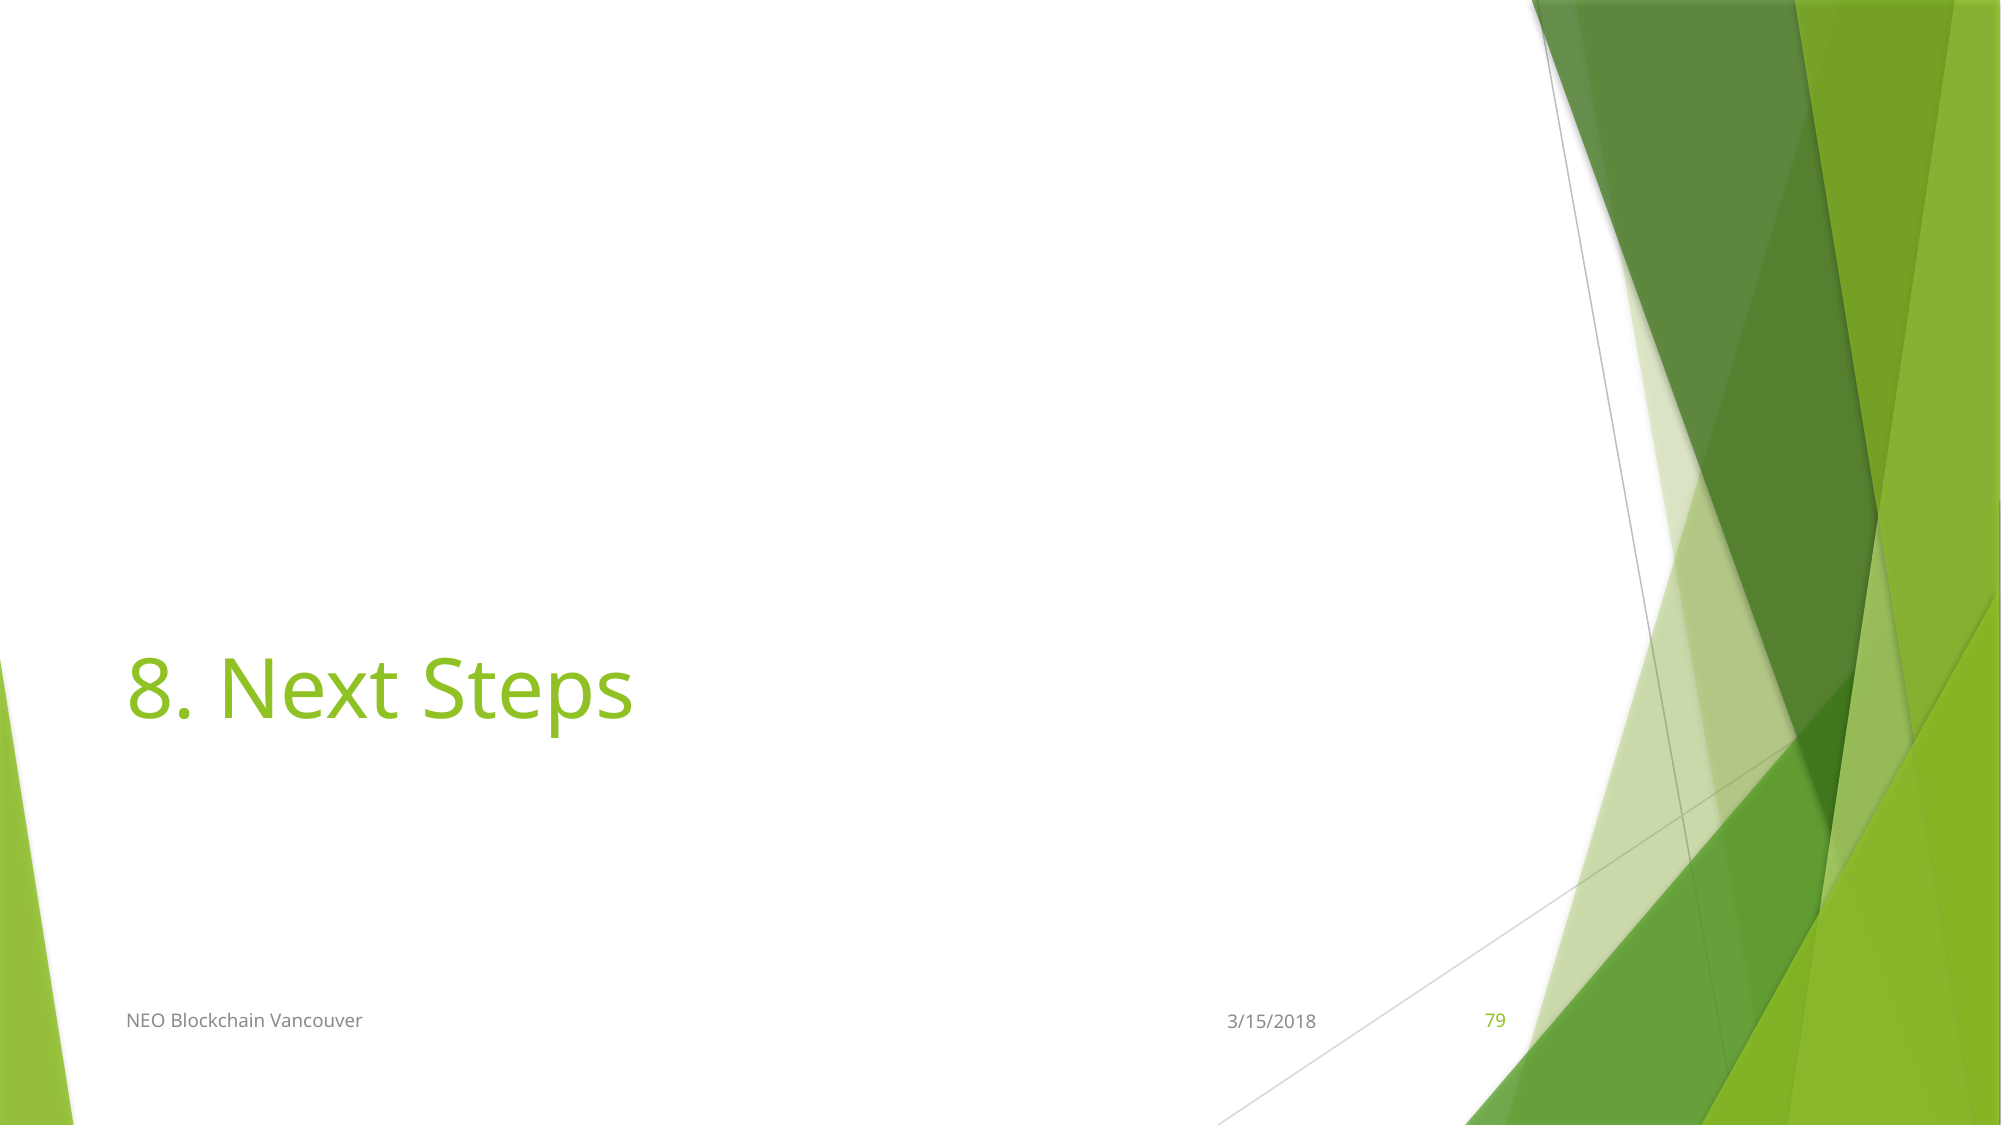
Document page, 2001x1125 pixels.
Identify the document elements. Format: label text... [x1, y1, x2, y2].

slide_number 79 [1409, 991, 1522, 1051]
title 8. Next Steps [111, 443, 1522, 743]
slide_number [1181, 991, 1332, 1051]
footer NEO Blockchain Vancouver [111, 991, 1145, 1051]
